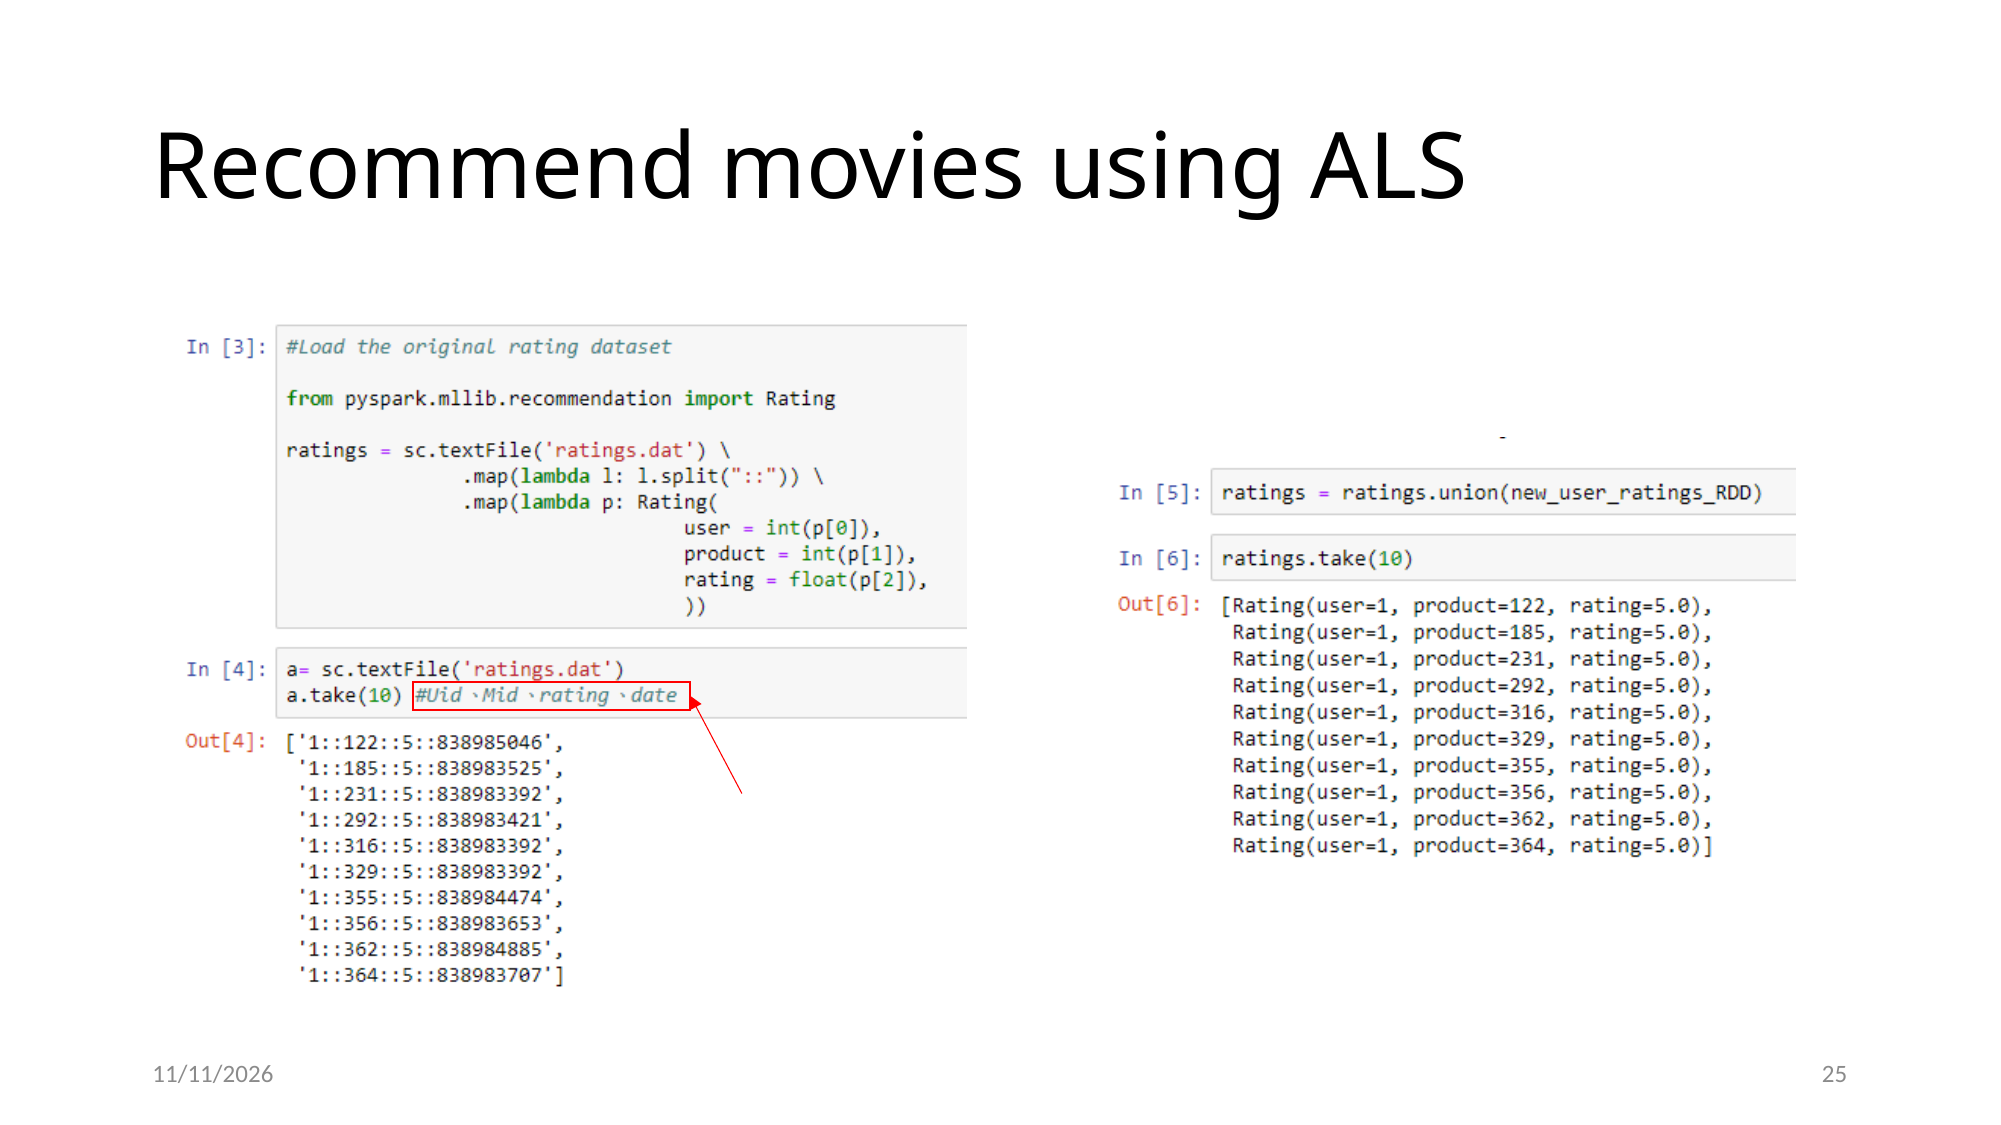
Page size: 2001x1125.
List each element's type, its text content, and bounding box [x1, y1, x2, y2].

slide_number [137, 1042, 588, 1103]
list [1078, 437, 1796, 876]
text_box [690, 695, 742, 794]
title Recommend movies using ALS [137, 59, 1863, 278]
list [174, 299, 967, 1014]
slide_number 25 [1412, 1042, 1863, 1103]
